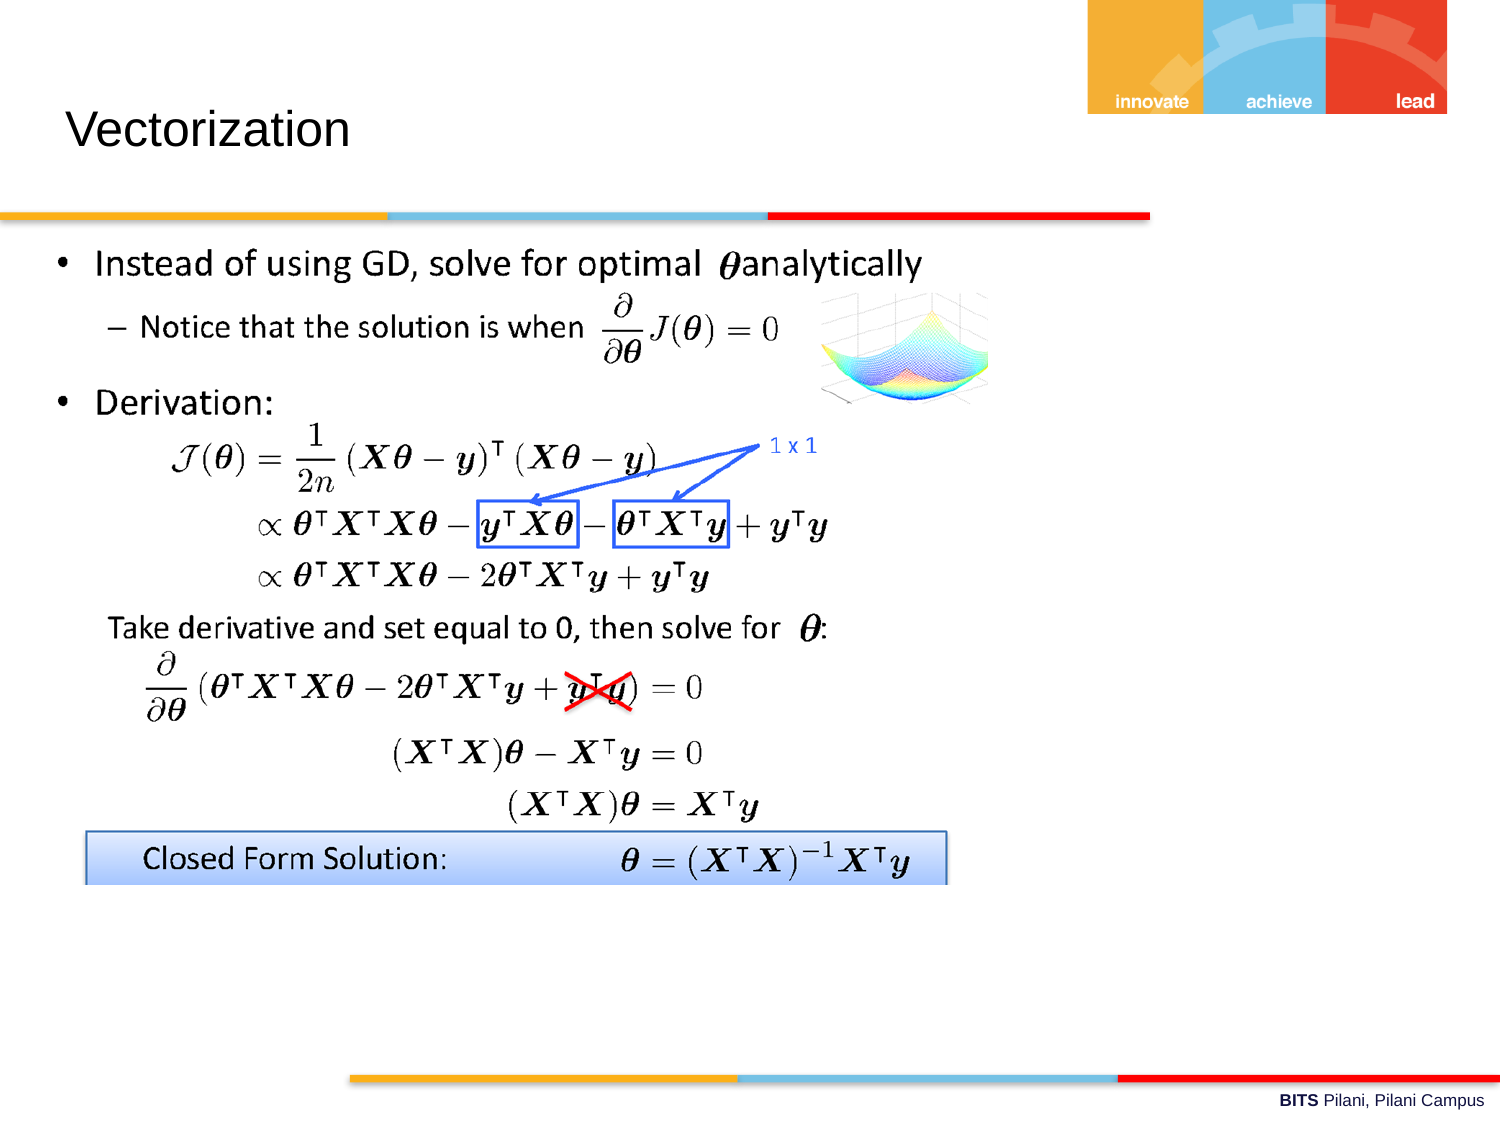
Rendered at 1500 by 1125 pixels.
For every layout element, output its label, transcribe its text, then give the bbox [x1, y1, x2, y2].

picture [49, 237, 988, 885]
picture [1087, 0, 1448, 114]
text_box Vectorization [49, 24, 1088, 213]
